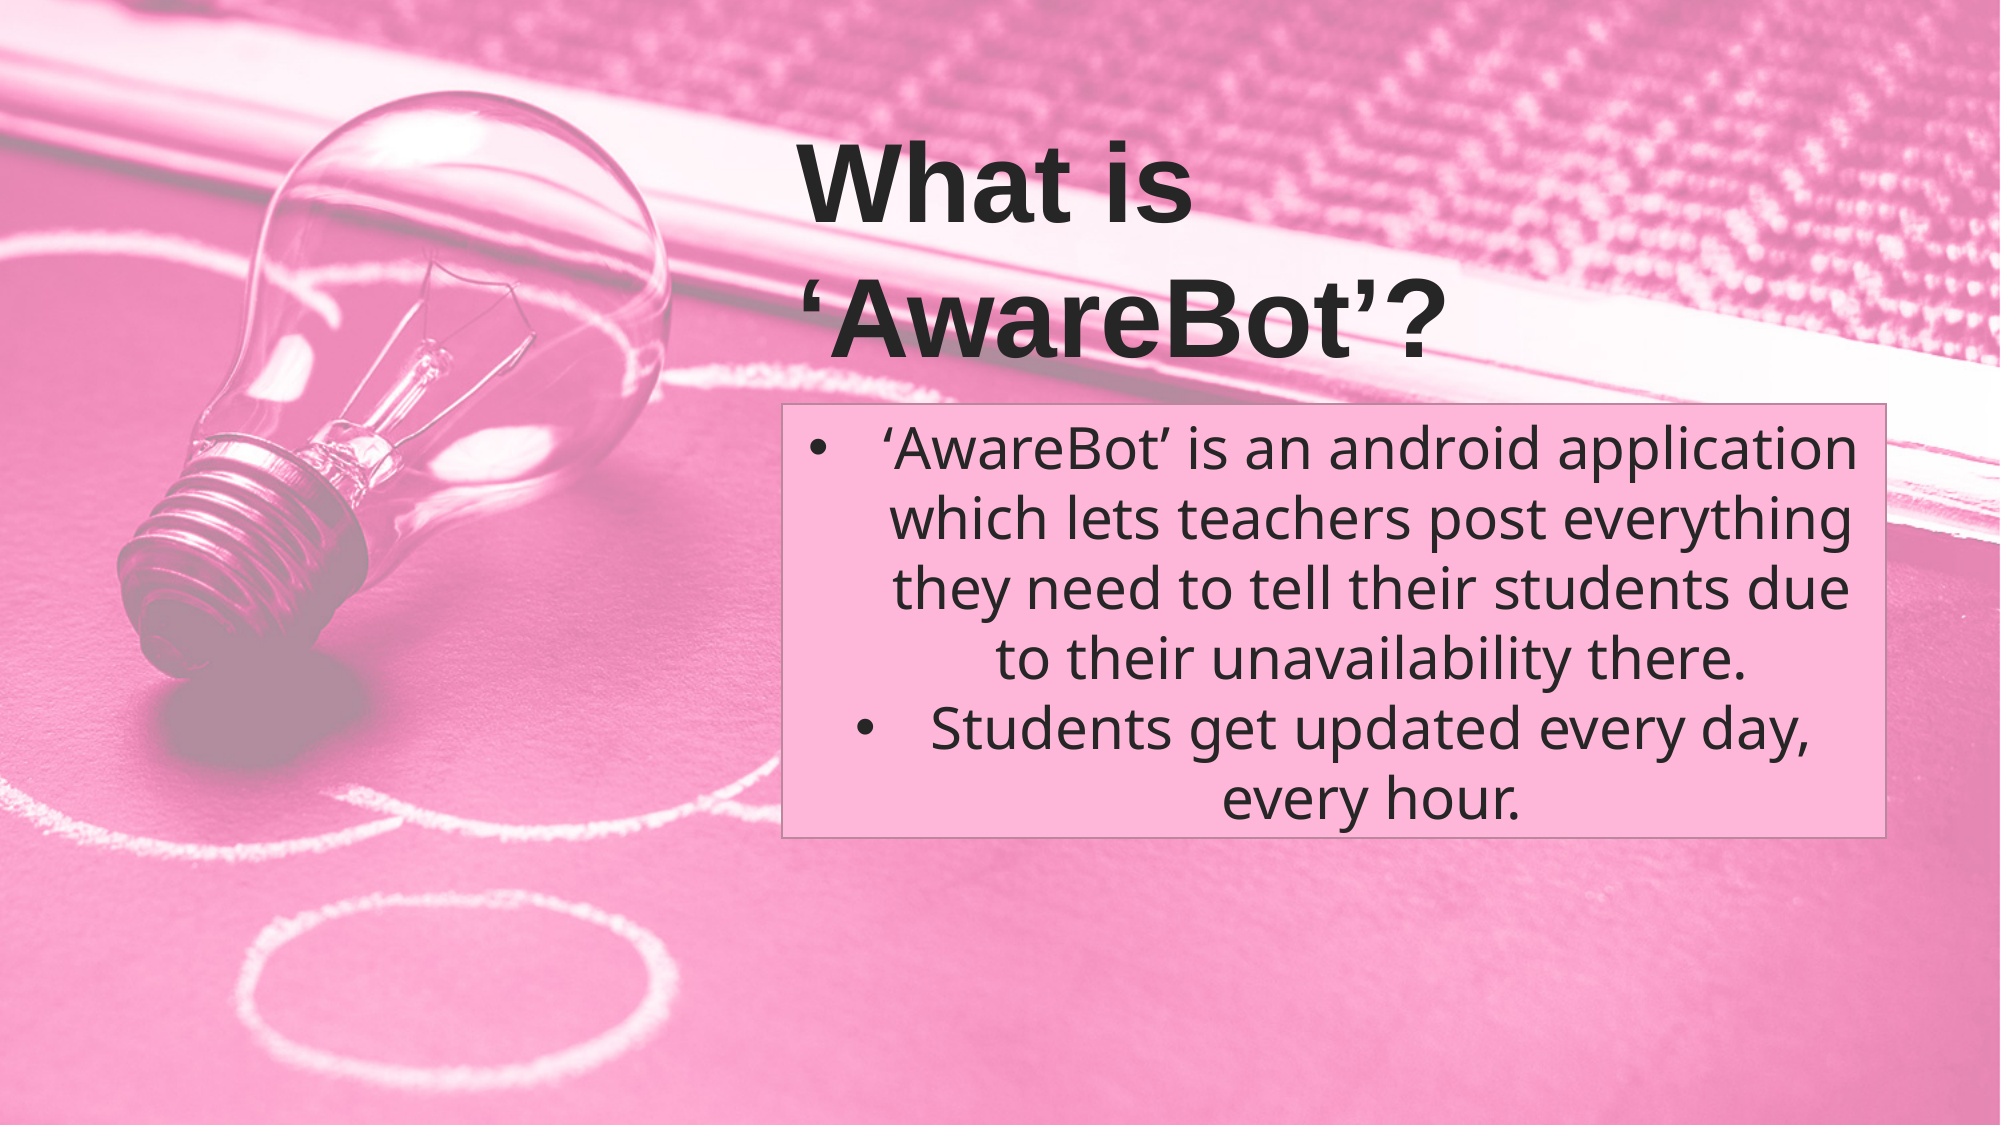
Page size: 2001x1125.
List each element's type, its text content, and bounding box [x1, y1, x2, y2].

picture [0, 0, 2001, 1125]
text_box ‘AwareBot’ is an android application which lets teachers post everything they need to tell their students due to their unavailability there. Students get updated every day, every hour. [781, 403, 1887, 839]
text_box What is ‘AwareBot’? [782, 102, 1887, 387]
